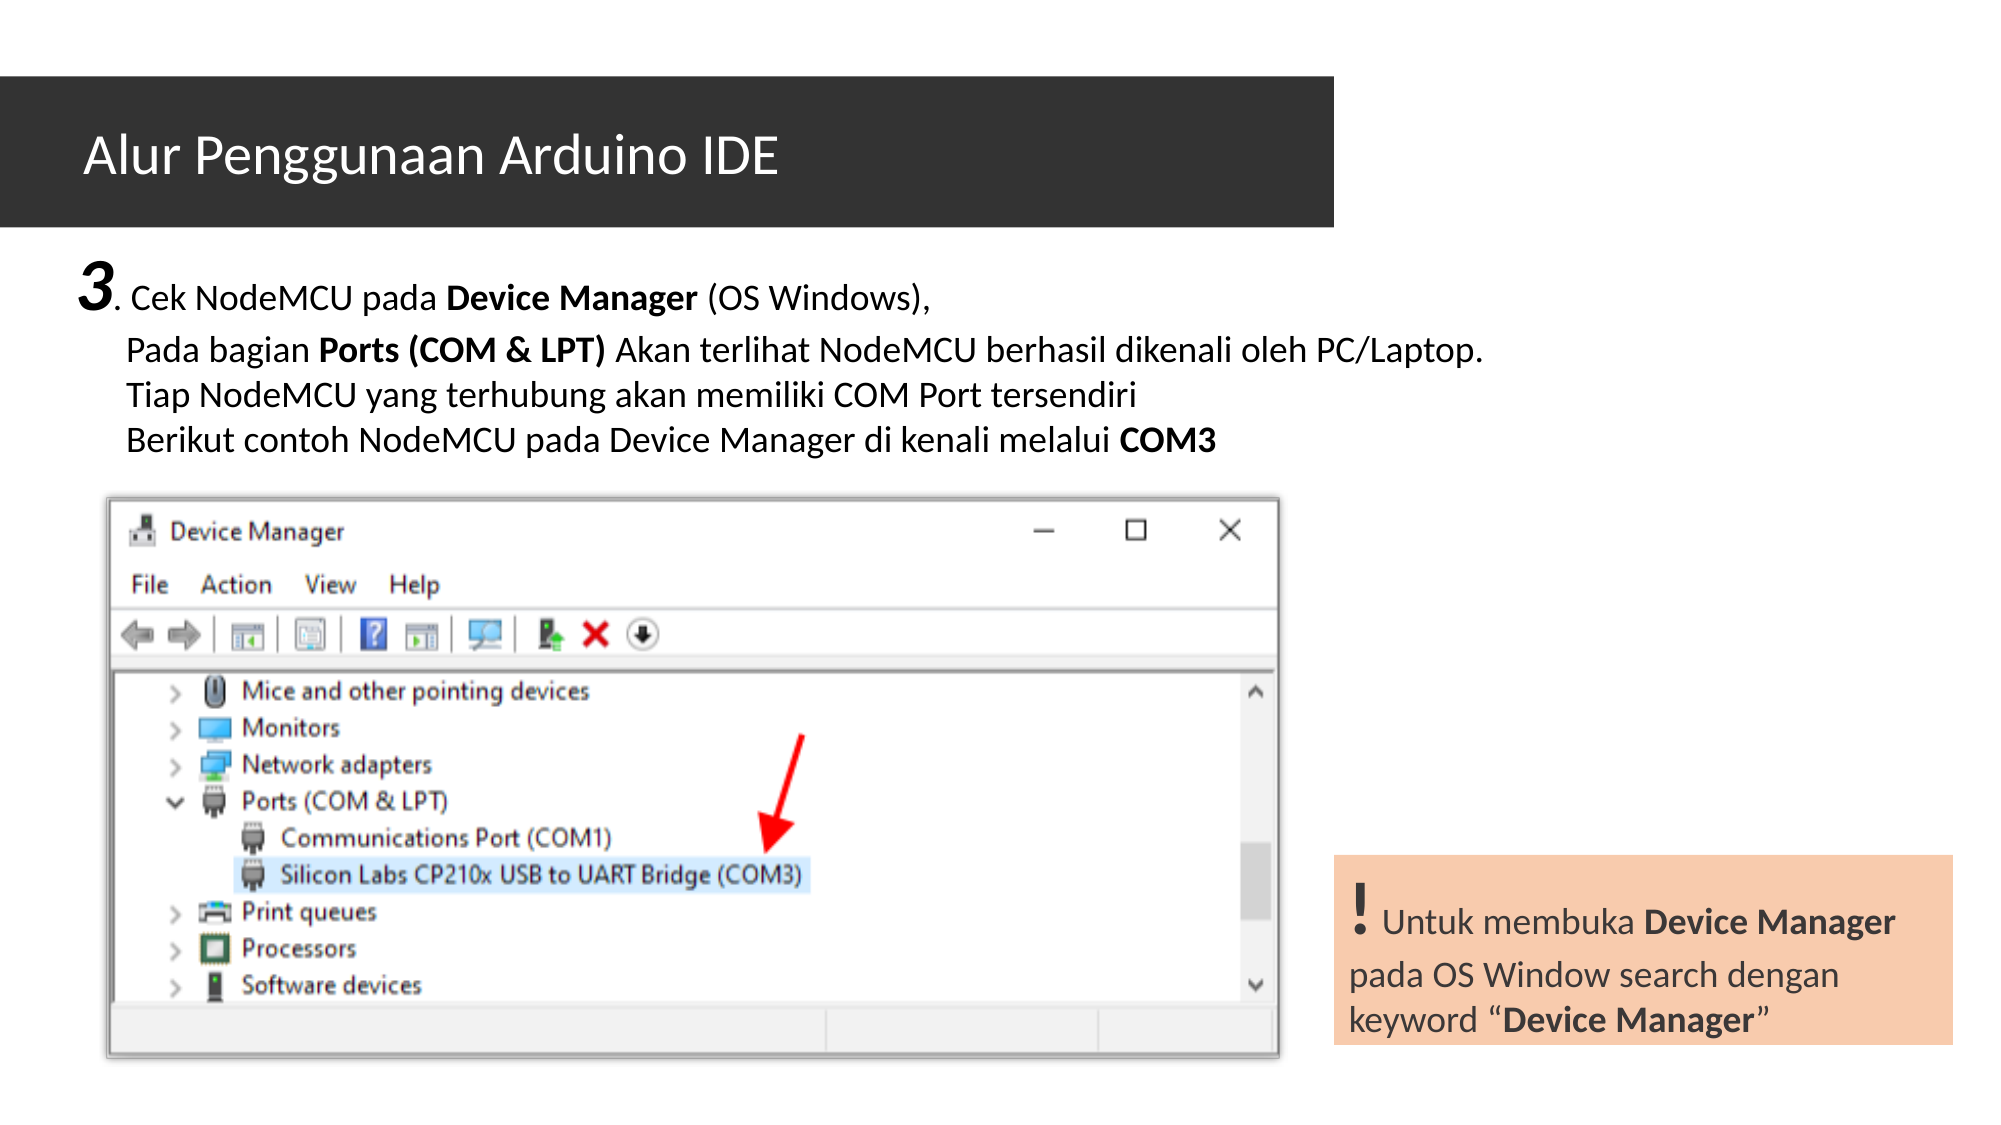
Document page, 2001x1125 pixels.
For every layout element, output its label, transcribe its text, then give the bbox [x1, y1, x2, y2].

text_box 3. Cek NodeMCU pada Device Manager (OS Windows), Pada bagian Ports (COM & LPT) Akan terlihat NodeMCU berhasil dikenali oleh PC/Laptop. Tiap NodeMCU yang terhubung akan memiliki COM Port tersendiri Berikut contoh NodeMCU pada Device Manager di kenali melalui COM3 [60, 228, 1500, 468]
text_box Alur Penggunaan Arduino IDE [68, 109, 796, 194]
text_box [0, 75, 1335, 228]
text_box ! Untuk membuka Device Manager pada OS Window search dengan keyword “Device Manager” [1333, 854, 1954, 1046]
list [99, 490, 1288, 1067]
